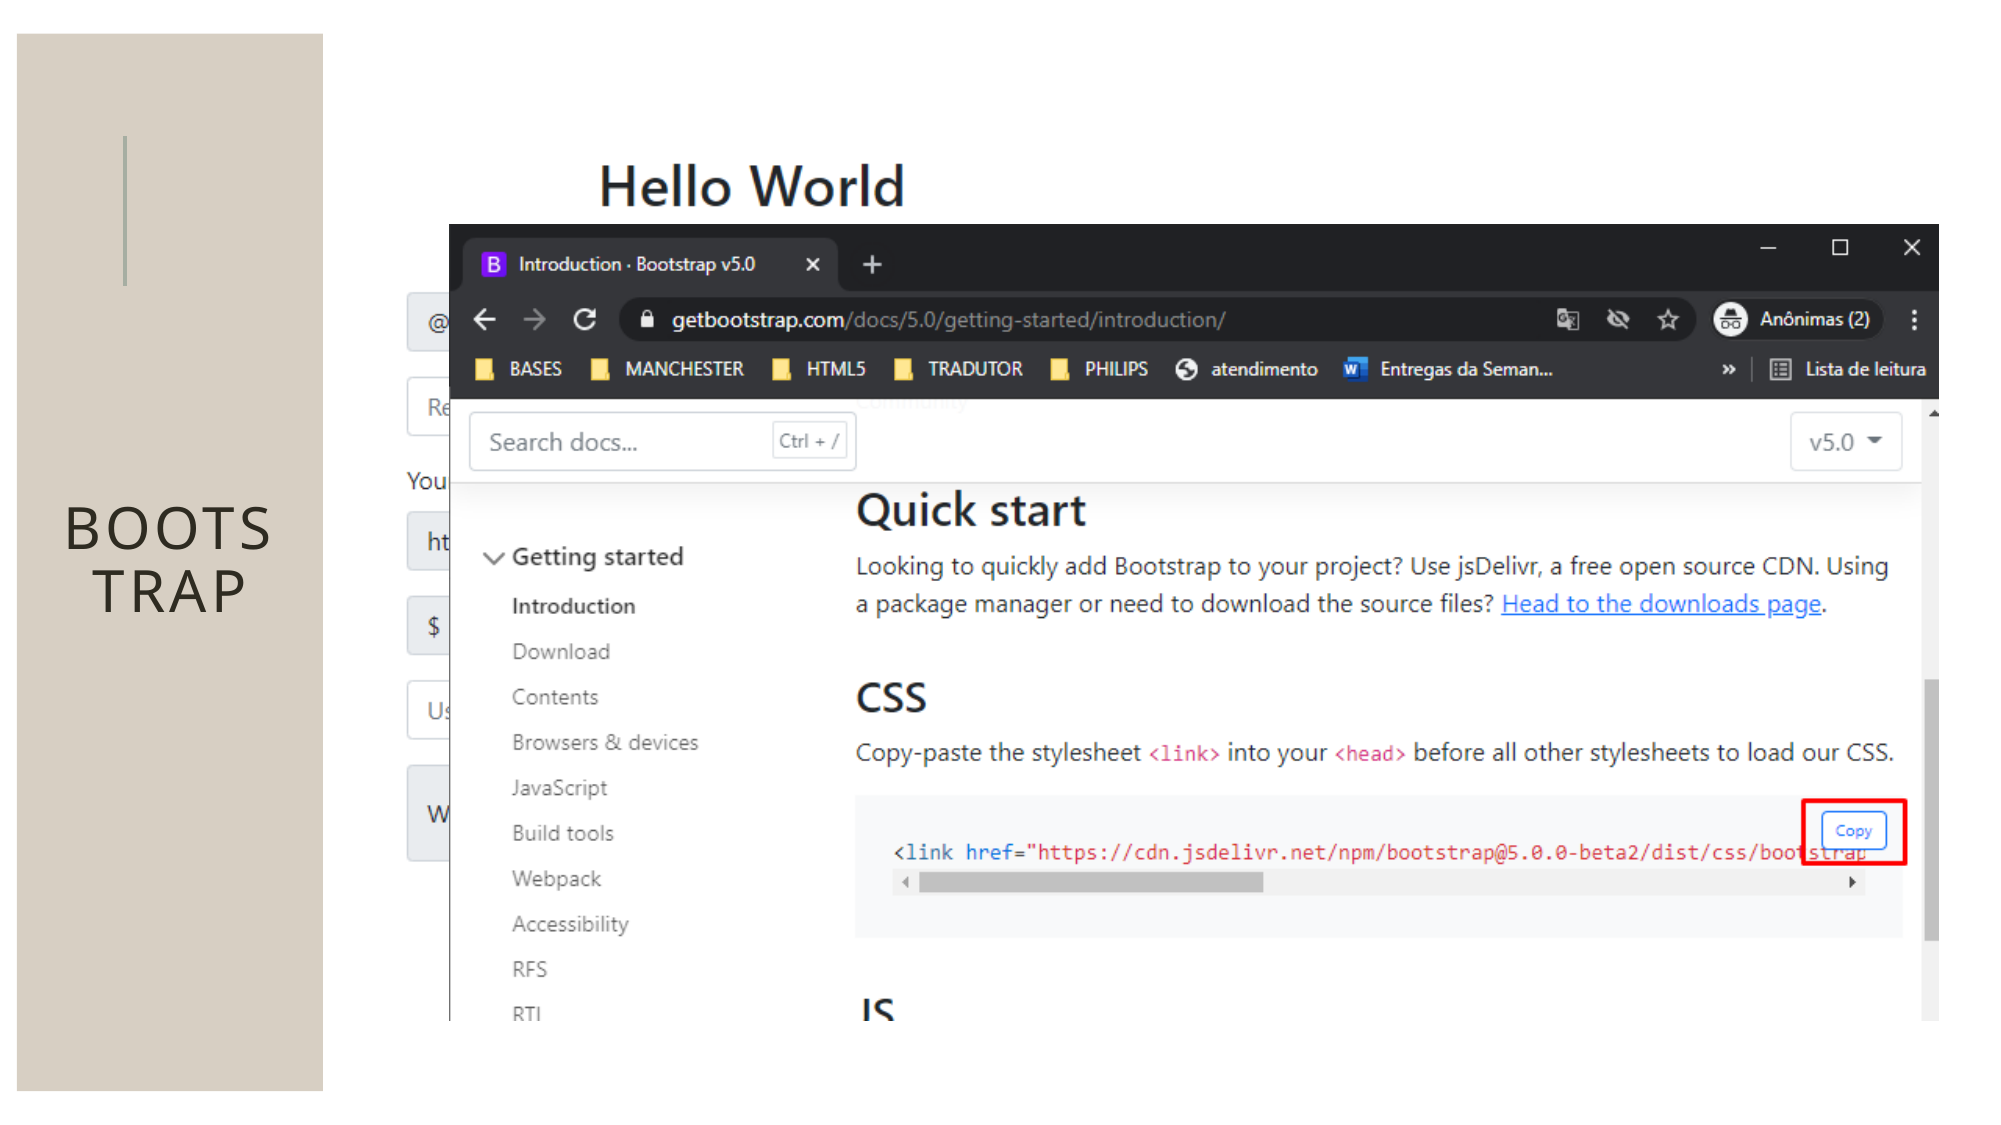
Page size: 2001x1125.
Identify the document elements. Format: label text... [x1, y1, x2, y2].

text_box BOOTSTRAP [16, 33, 323, 1092]
picture [392, 135, 1940, 1021]
